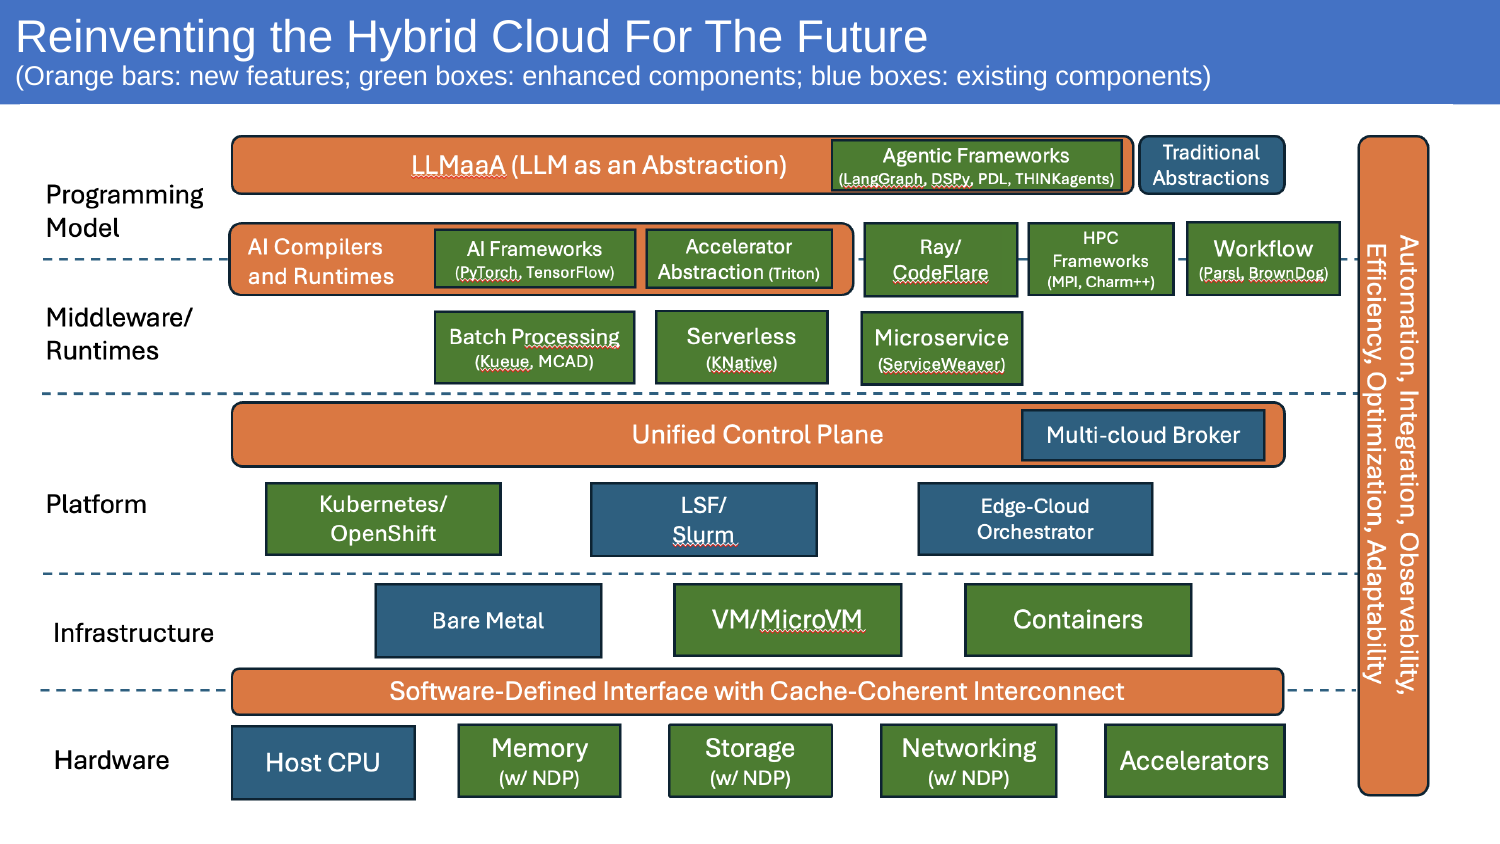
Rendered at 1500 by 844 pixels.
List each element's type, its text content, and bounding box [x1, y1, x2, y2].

picture [20, 104, 1453, 827]
title Reinventing the Hybrid Cloud For The Future (Orange bars: new features; green boxes: enhanced components; blue boxes: existing components) [0, 0, 1500, 105]
